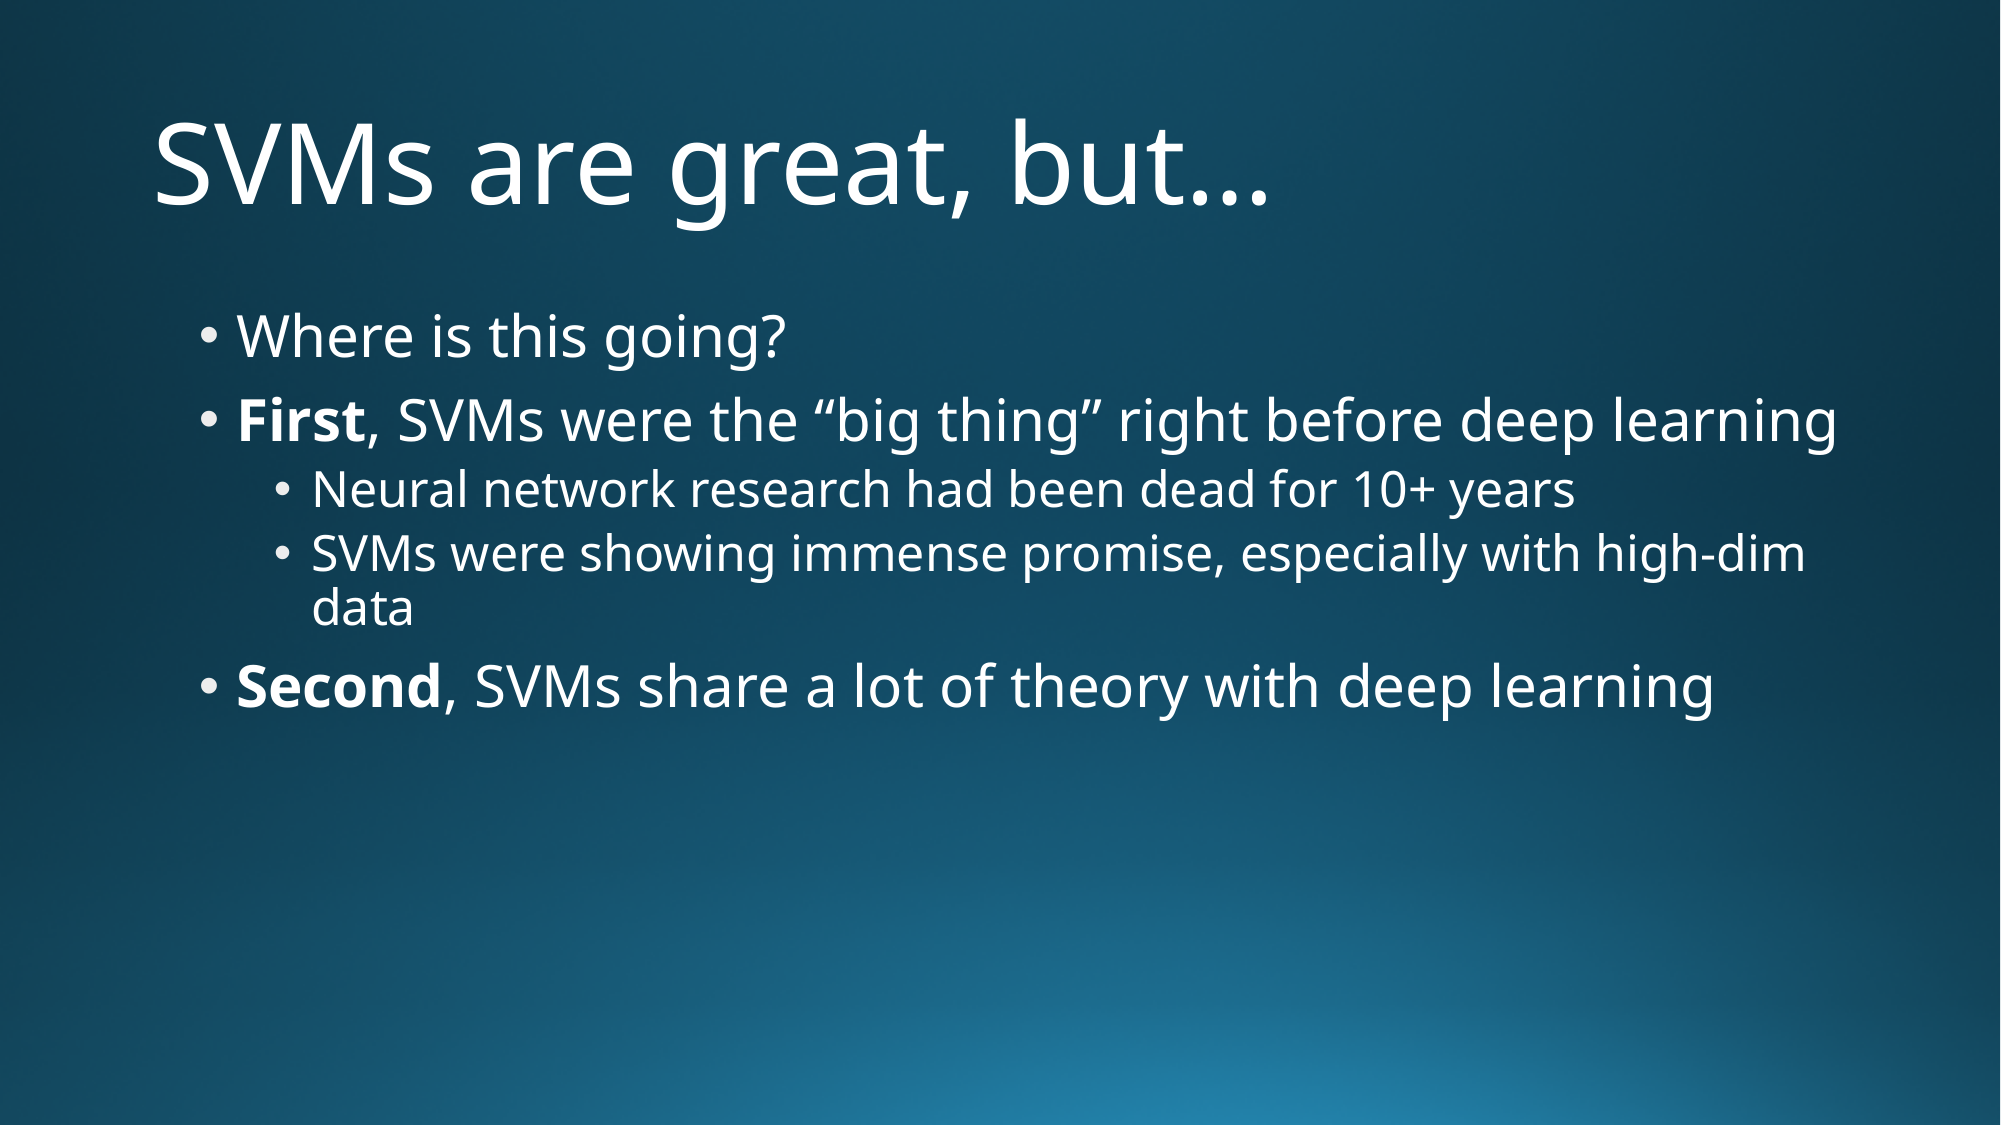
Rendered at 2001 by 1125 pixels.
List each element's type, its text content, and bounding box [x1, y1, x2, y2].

title SVMs are great, but… [137, 59, 1863, 278]
picture [0, 0, 2001, 1125]
list Where is this going? First, SVMs were the “big thing” right before deep learning Neural network research had been dead for 10+ years SVMs were showing immense promise, especially with high-dim data Second, SVMs share a lot of theory with deep learning [183, 299, 1863, 1014]
